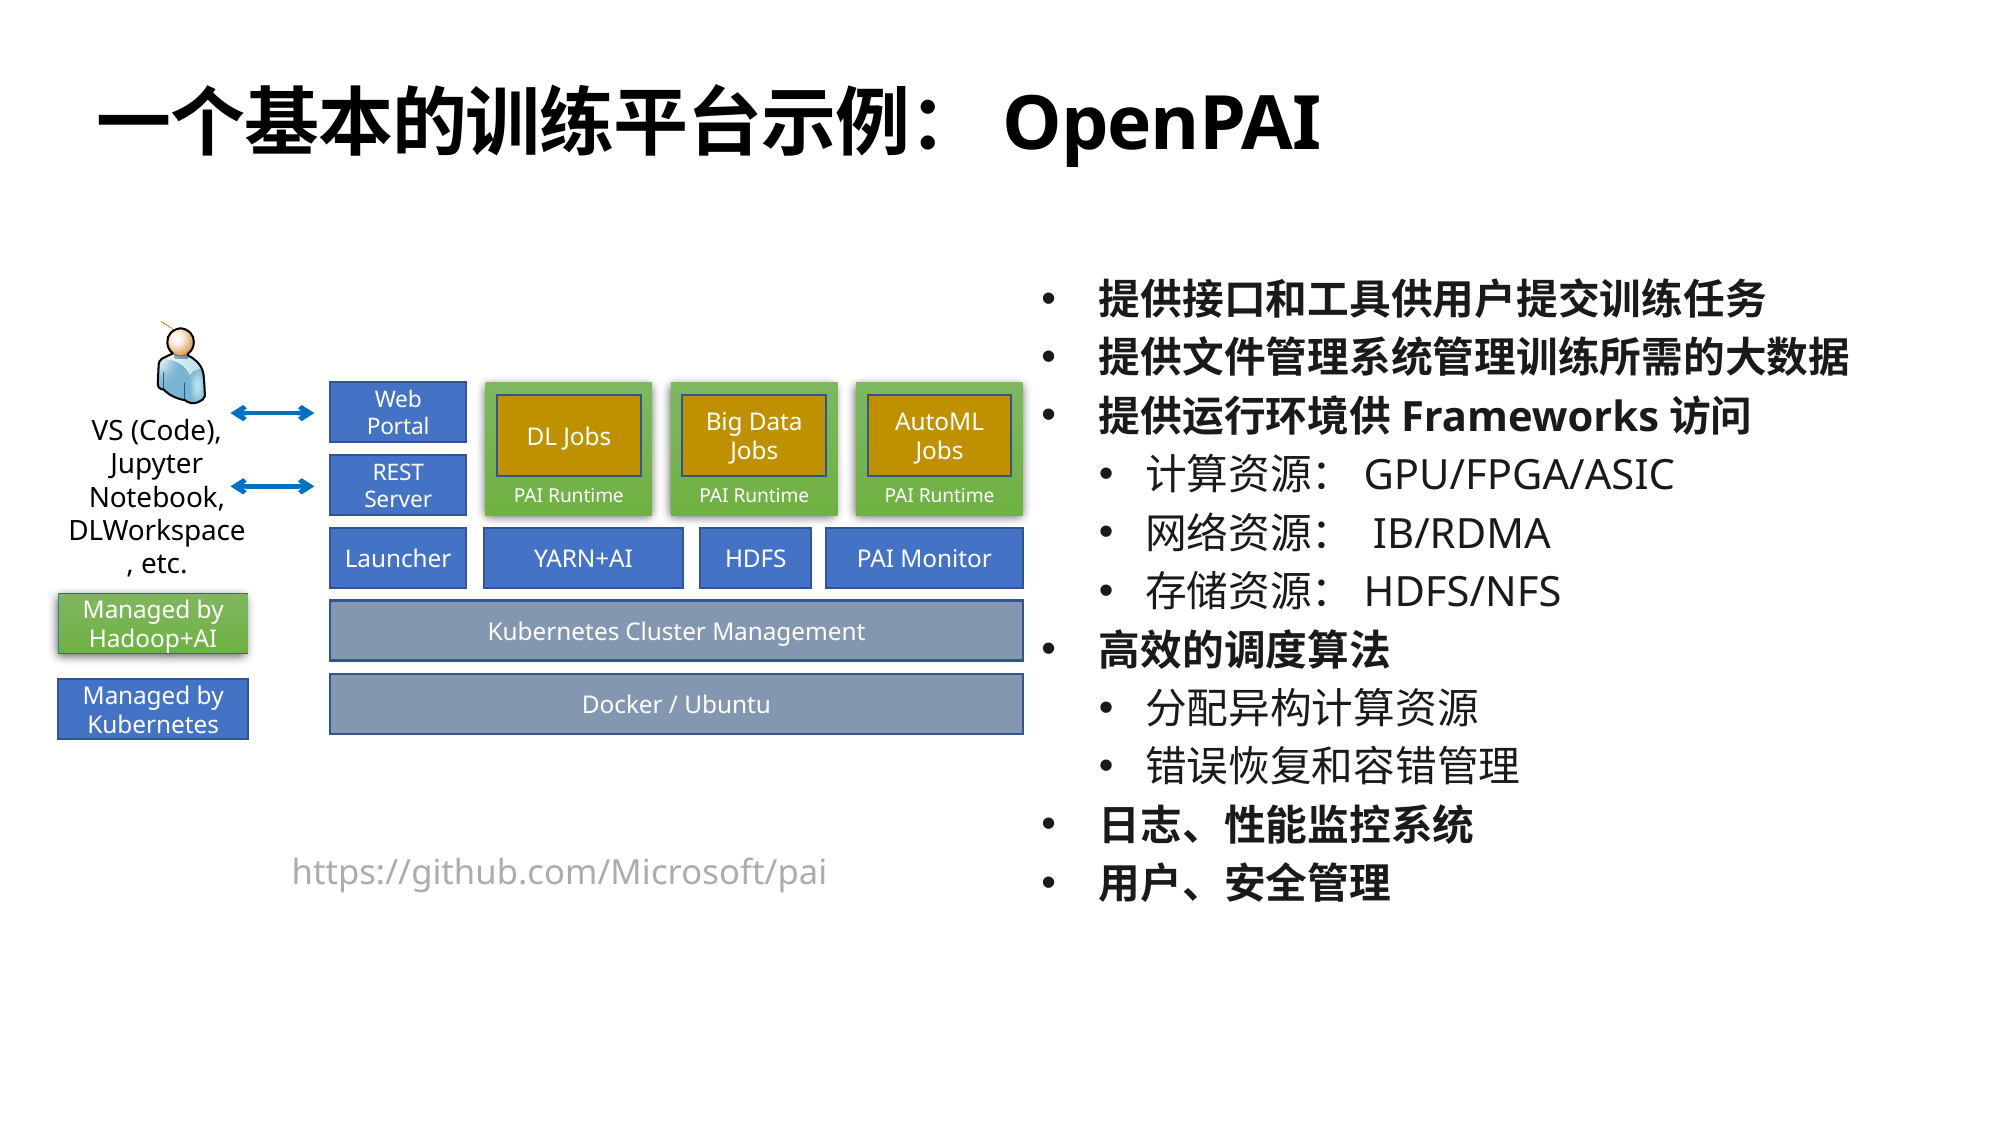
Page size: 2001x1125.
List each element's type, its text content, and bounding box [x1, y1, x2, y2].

title 一个基本的训练平台示例：OpenPAI [96, 75, 1904, 166]
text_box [50, 318, 1023, 930]
text_box 提供接口和工具供用户提交训练任务 提供文件管理系统管理训练所需的大数据 提供运行环境供Frameworks访问 计算资源：GPU/FPGA/ASIC​ 网络资源： IB/RDMA 存储资源：HDFS/NFS 高效的调度算法 分配异构计算资源 错误恢复和容错管理 日志、性能监控系统 用户、安全管理 [1023, 263, 1950, 1084]
